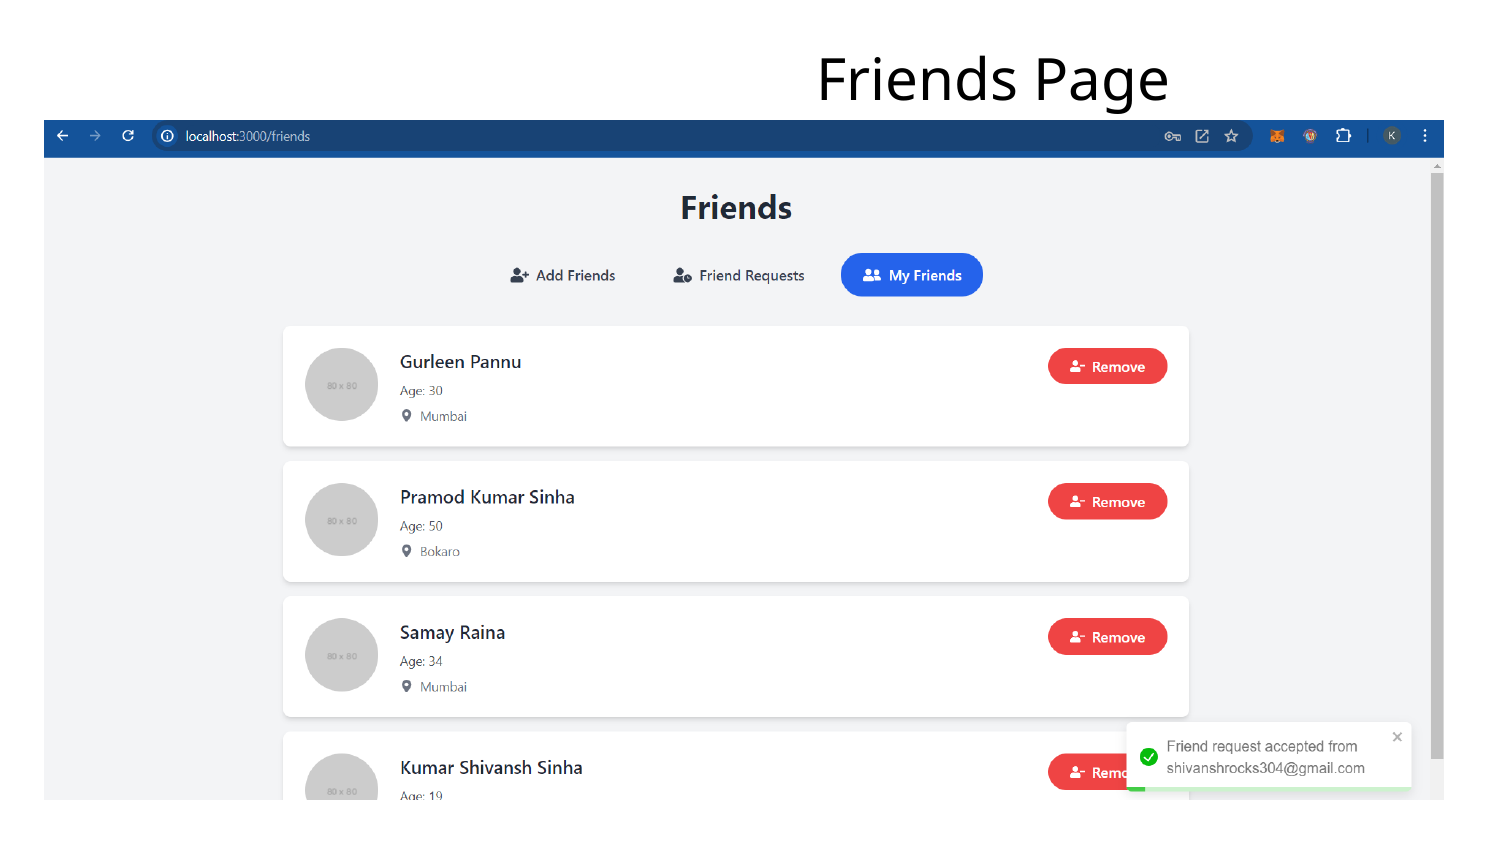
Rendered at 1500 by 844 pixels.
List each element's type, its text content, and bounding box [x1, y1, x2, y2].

title Friends Page [318, 26, 1500, 121]
picture [44, 120, 1444, 801]
